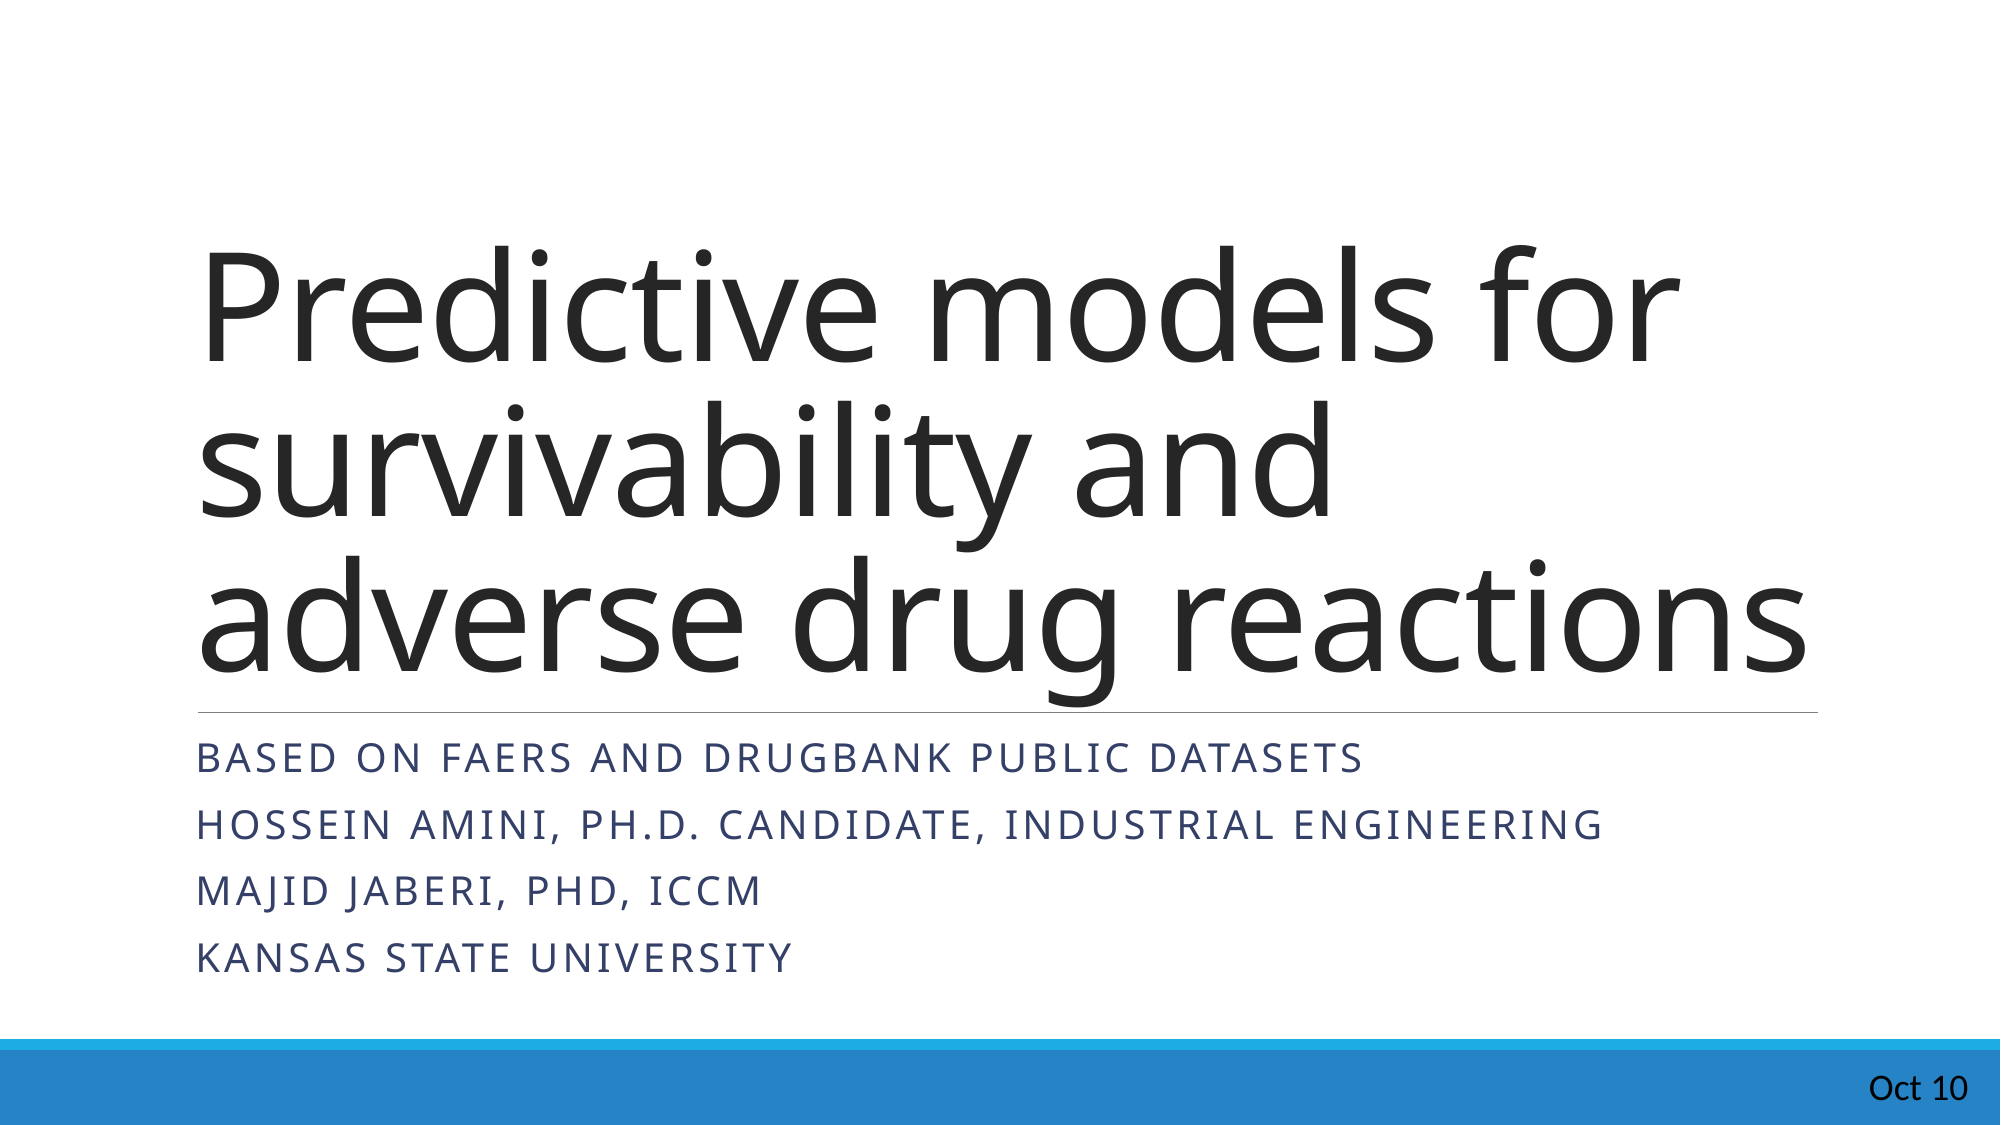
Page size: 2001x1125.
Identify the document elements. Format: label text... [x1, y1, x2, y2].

title Predictive models for survivability and adverse drug reactions [180, 124, 1830, 710]
text_box Oct 10 [1854, 1055, 1984, 1115]
subtitle Based on FAERS and drugbank public datasets Hossein Amini, Ph.D. candidate, industrial engineering Majid jaberi, PhD, Iccm Kansas State University [180, 730, 1831, 989]
